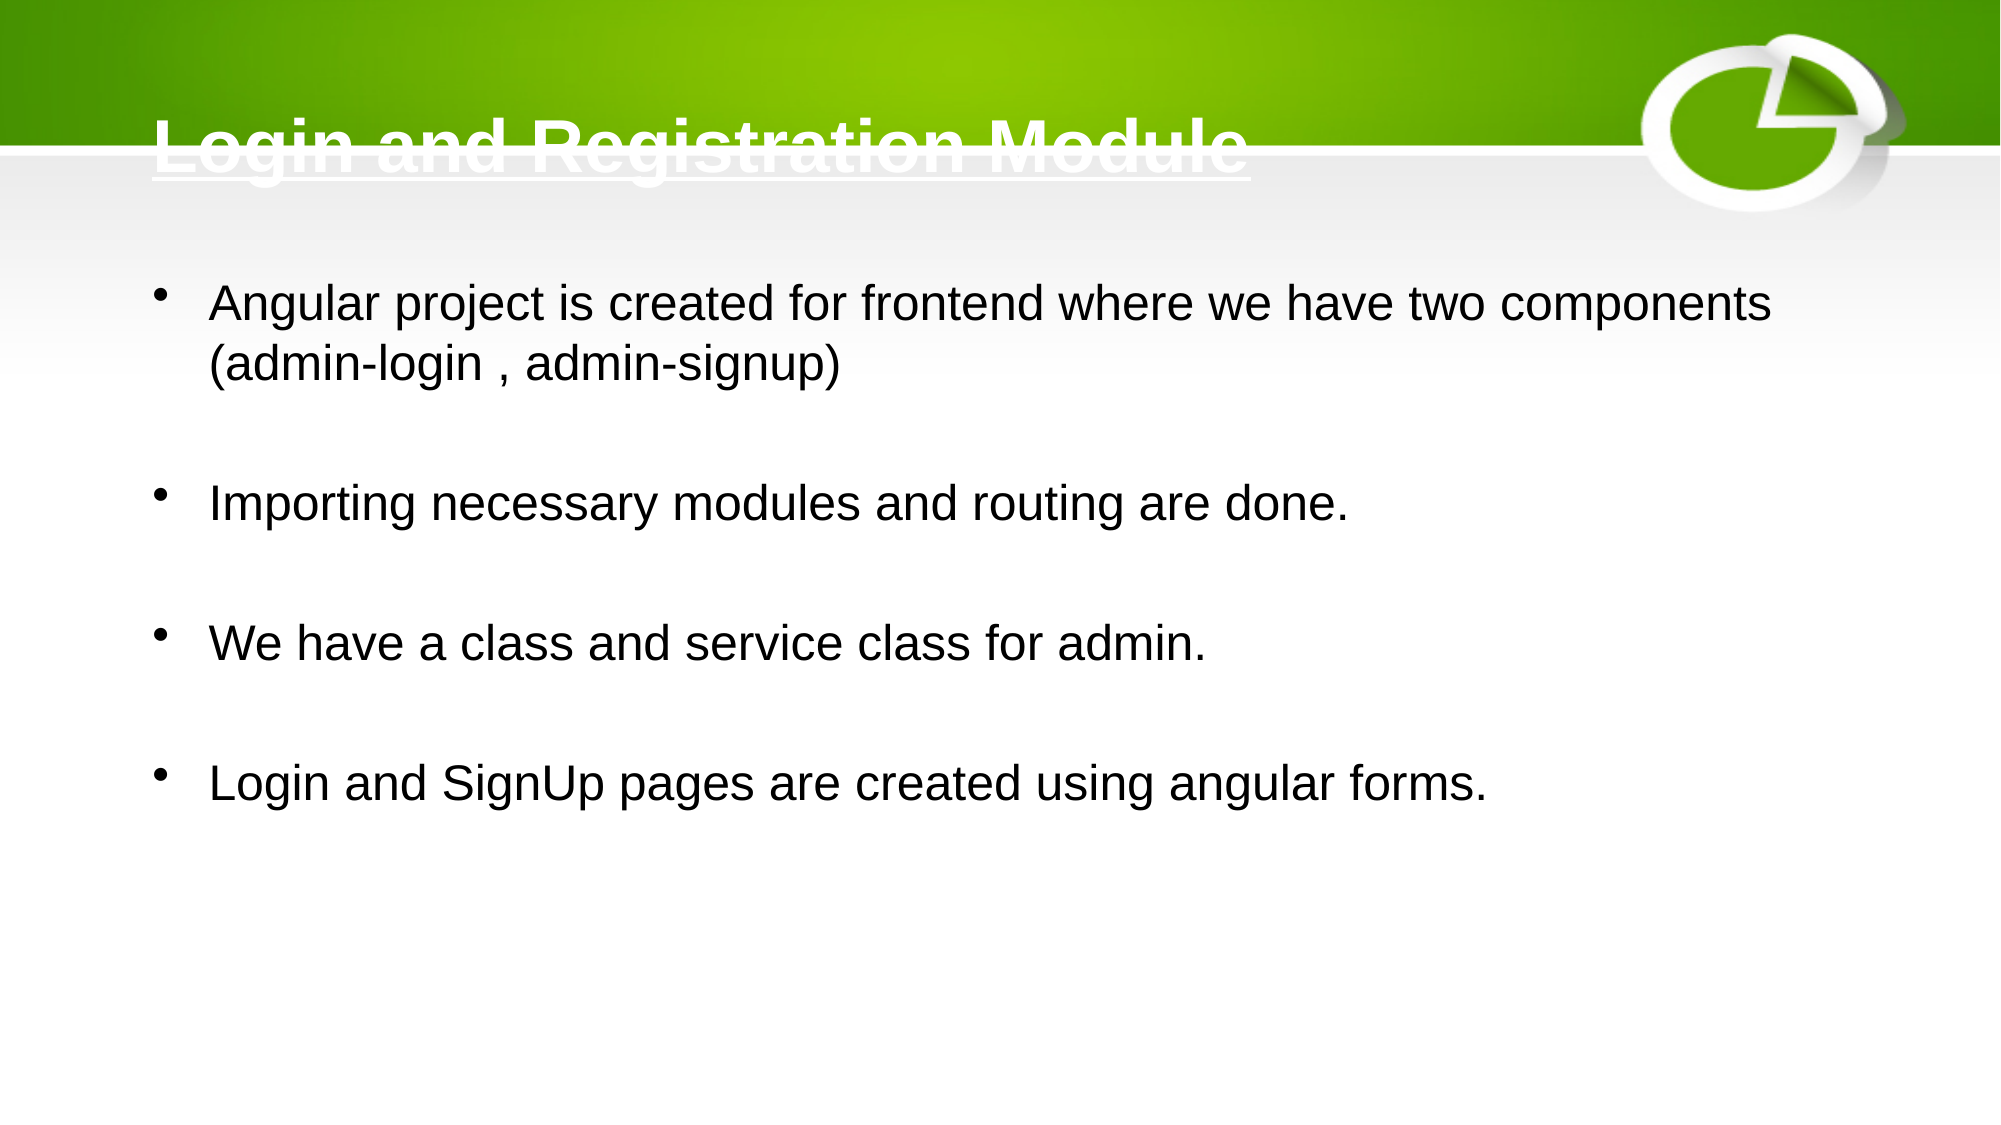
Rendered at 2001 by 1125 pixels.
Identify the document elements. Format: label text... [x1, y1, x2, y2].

picture [0, 0, 2001, 1125]
title Login and Registration Module [137, 40, 1863, 245]
list Angular project is created for frontend where we have two components (admin-login , admin-signup) Importing necessary modules and routing are done. We have a class and service class for admin. Login and SignUp pages are created using angular forms. [137, 262, 1863, 1085]
